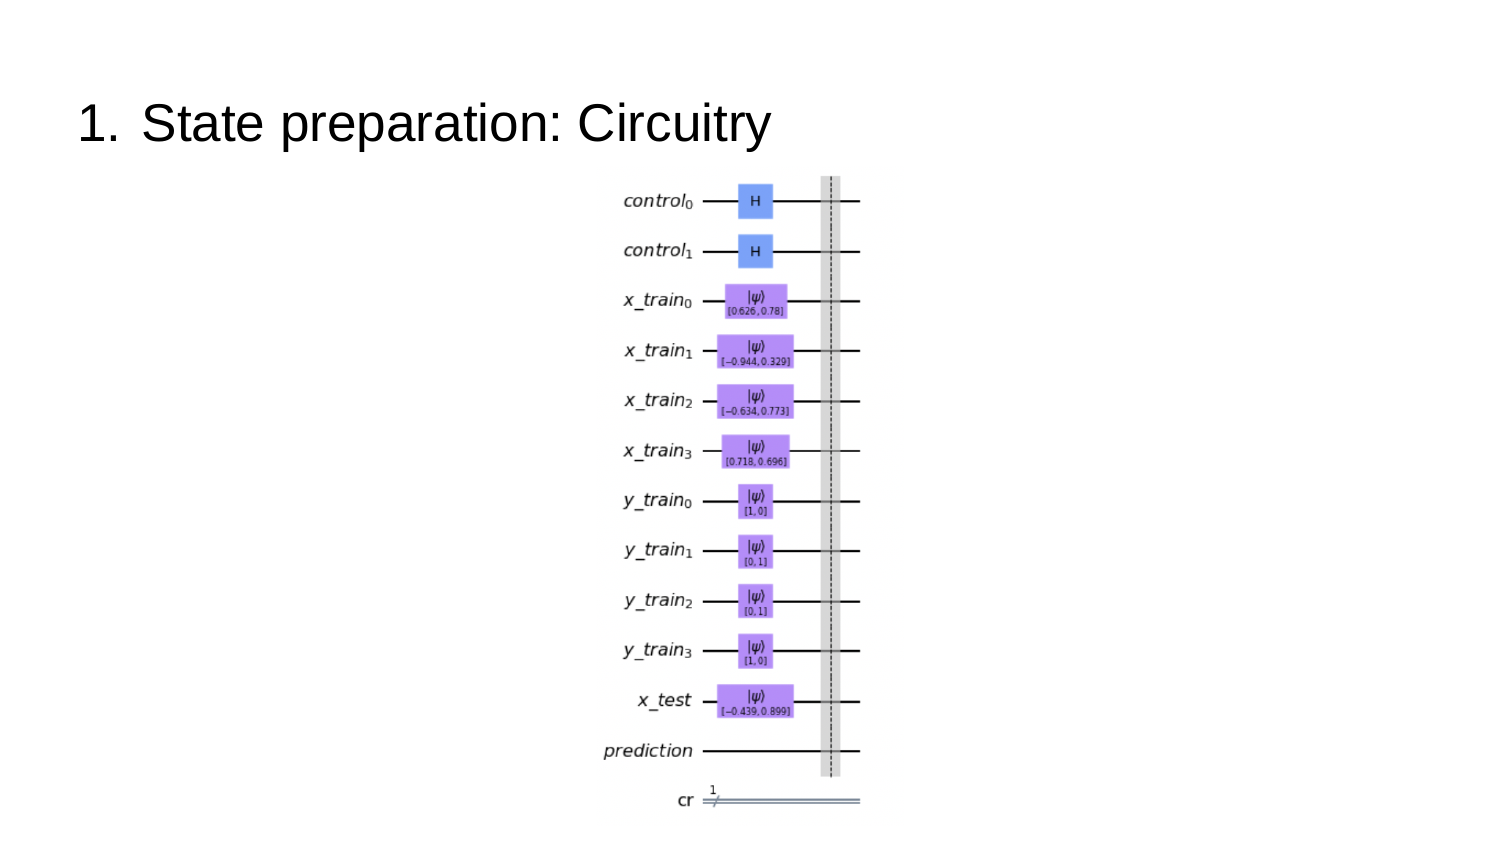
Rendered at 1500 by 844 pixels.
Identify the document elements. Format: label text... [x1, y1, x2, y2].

title State preparation: Circuitry [51, 72, 1449, 167]
picture [596, 166, 904, 826]
